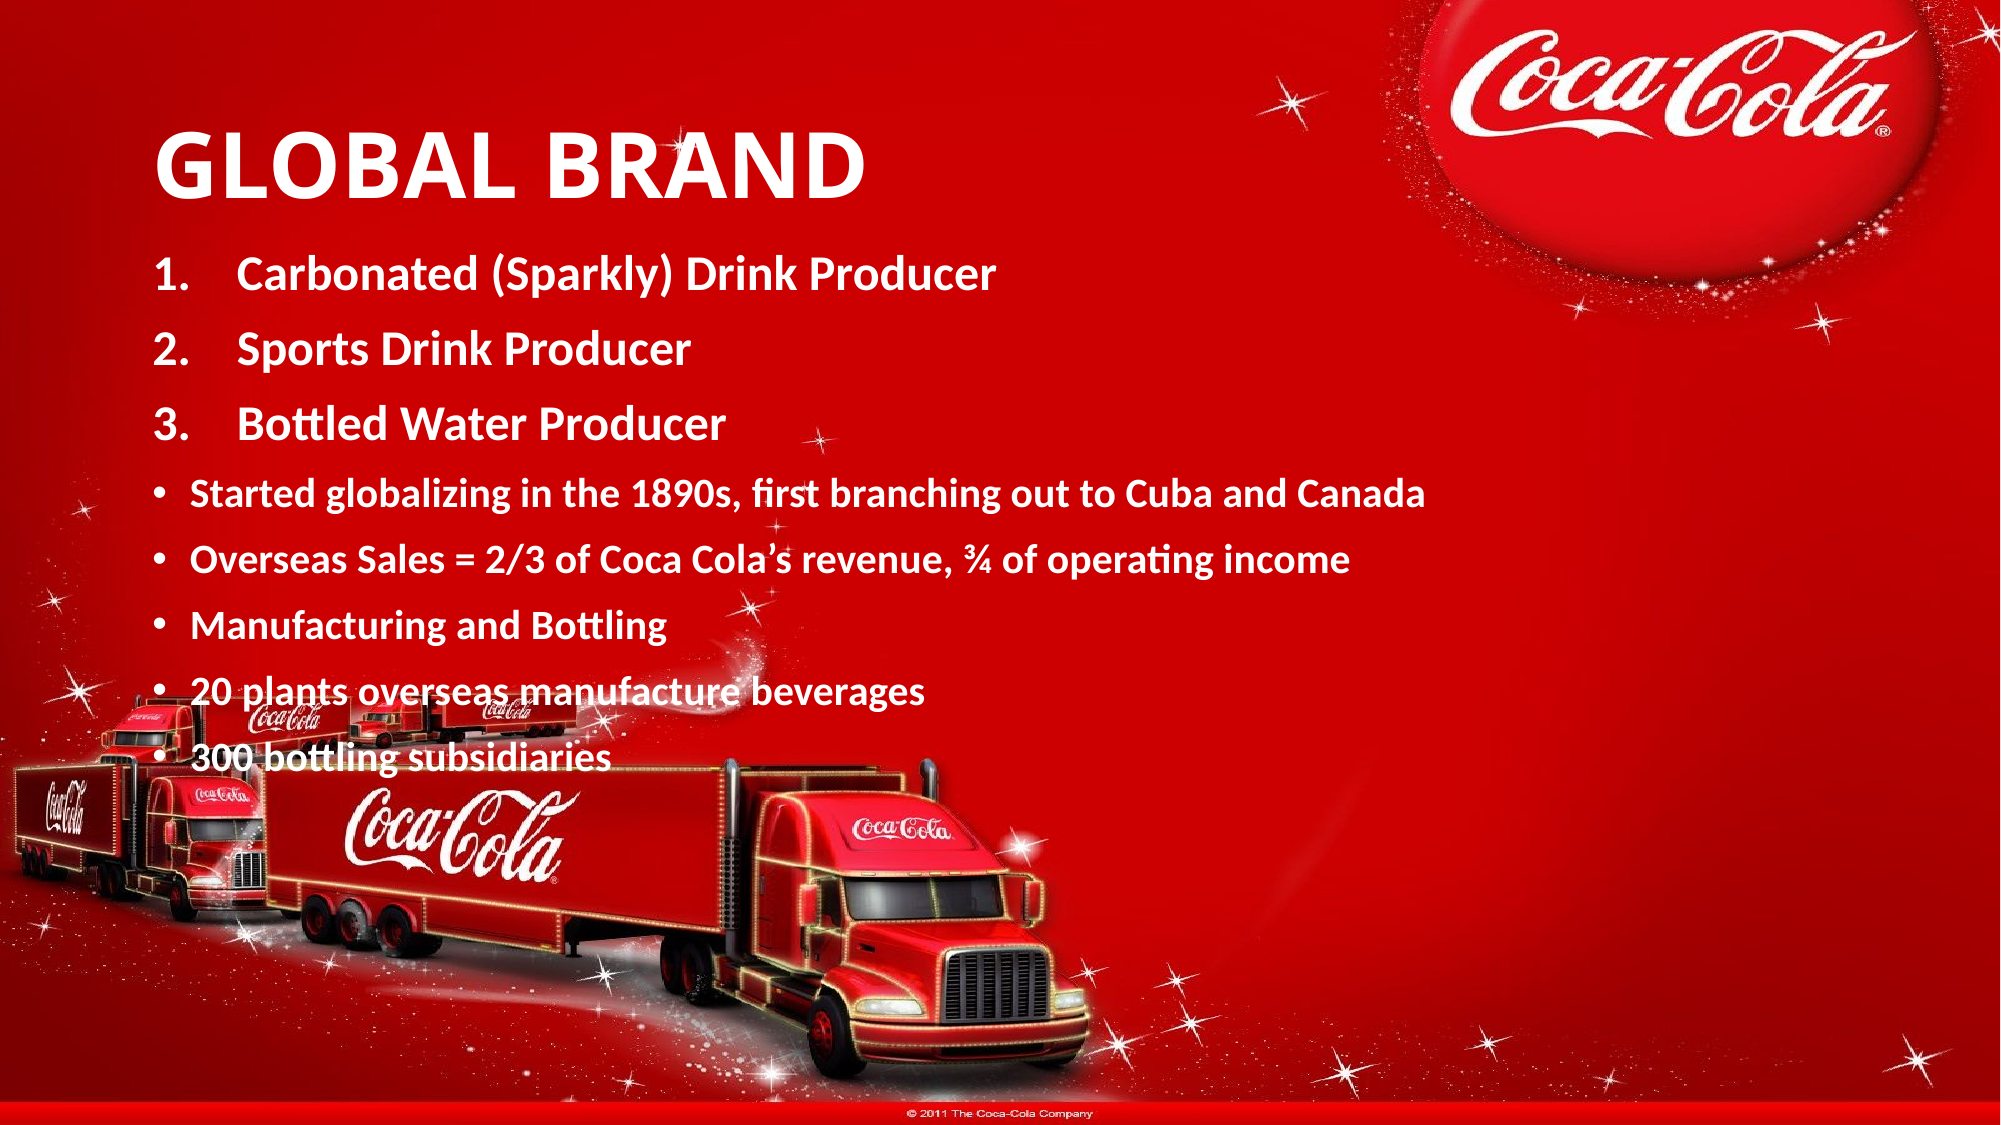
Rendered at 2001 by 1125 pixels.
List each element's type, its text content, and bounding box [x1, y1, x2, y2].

list Carbonated (Sparkly) Drink Producer Sports Drink Producer Bottled Water Producer Started globalizing in the 1890s, first branching out to Cuba and Canada Overseas Sales = 2/3 of Coca Cola’s revenue, ¾ of operating income Manufacturing and Bottling 20 plants overseas manufacture beverages 300 bottling subsidiaries [137, 239, 1863, 1014]
picture [0, 0, 2001, 1125]
title GLOBAL BRAND [137, 59, 1863, 239]
